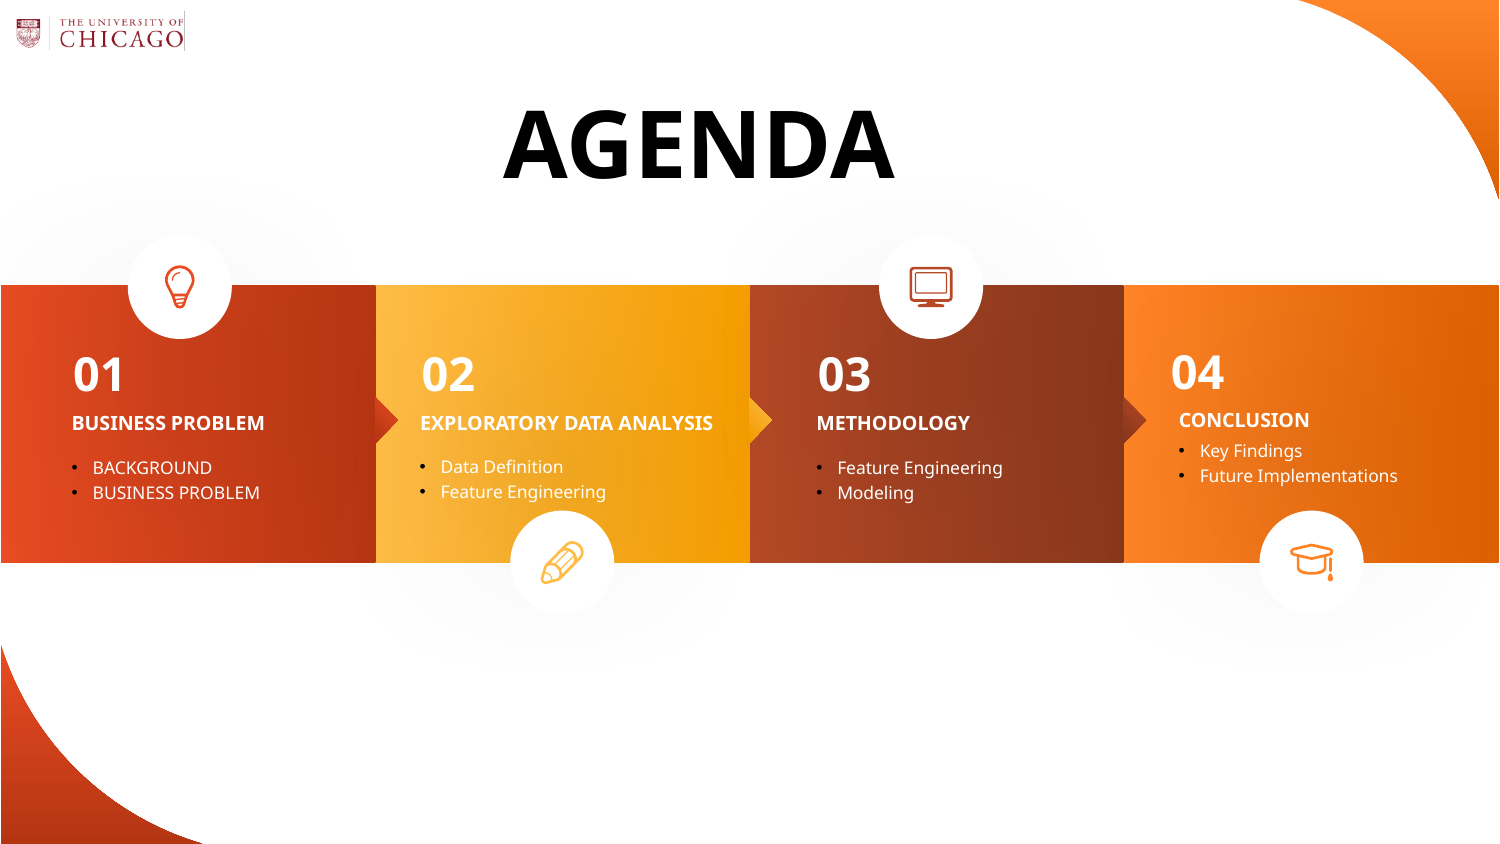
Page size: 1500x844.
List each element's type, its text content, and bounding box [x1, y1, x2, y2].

text_box [1298, 0, 1499, 199]
text_box 04 [1156, 334, 1240, 406]
text_box [748, 394, 774, 446]
text_box [171, 272, 181, 281]
text_box 03 [803, 337, 887, 403]
text_box BUSINESS PROBLEM [56, 403, 304, 442]
text_box Data Definition Feature Engineering [404, 444, 682, 510]
text_box [374, 394, 400, 446]
text_box BACKGROUND BUSINESS PROBLEM [56, 445, 334, 511]
text_box [1125, 284, 1500, 564]
text_box [1327, 573, 1334, 582]
text_box [540, 541, 584, 585]
text_box [126, 233, 233, 341]
text_box [377, 284, 750, 564]
text_box EXPLORATORY DATA ANALYSIS [405, 403, 734, 442]
text_box [1290, 543, 1334, 575]
text_box 01 [58, 337, 143, 403]
text_box METHODOLOGY [801, 403, 1008, 442]
text_box AGENDA [488, 77, 1033, 205]
text_box [750, 284, 1125, 564]
text_box [909, 266, 953, 308]
text_box [914, 272, 948, 294]
text_box [878, 233, 985, 341]
text_box 02 [406, 336, 491, 403]
text_box [164, 265, 195, 309]
picture [16, 11, 185, 51]
text_box CONCLUSION [1164, 400, 1370, 428]
text_box [1258, 509, 1365, 616]
text_box Key Findings Future Implementations [1164, 428, 1441, 494]
text_box [1122, 394, 1148, 446]
text_box [0, 284, 377, 564]
text_box [509, 510, 616, 616]
text_box [1, 644, 202, 844]
text_box Feature Engineering Modeling [801, 445, 1079, 511]
